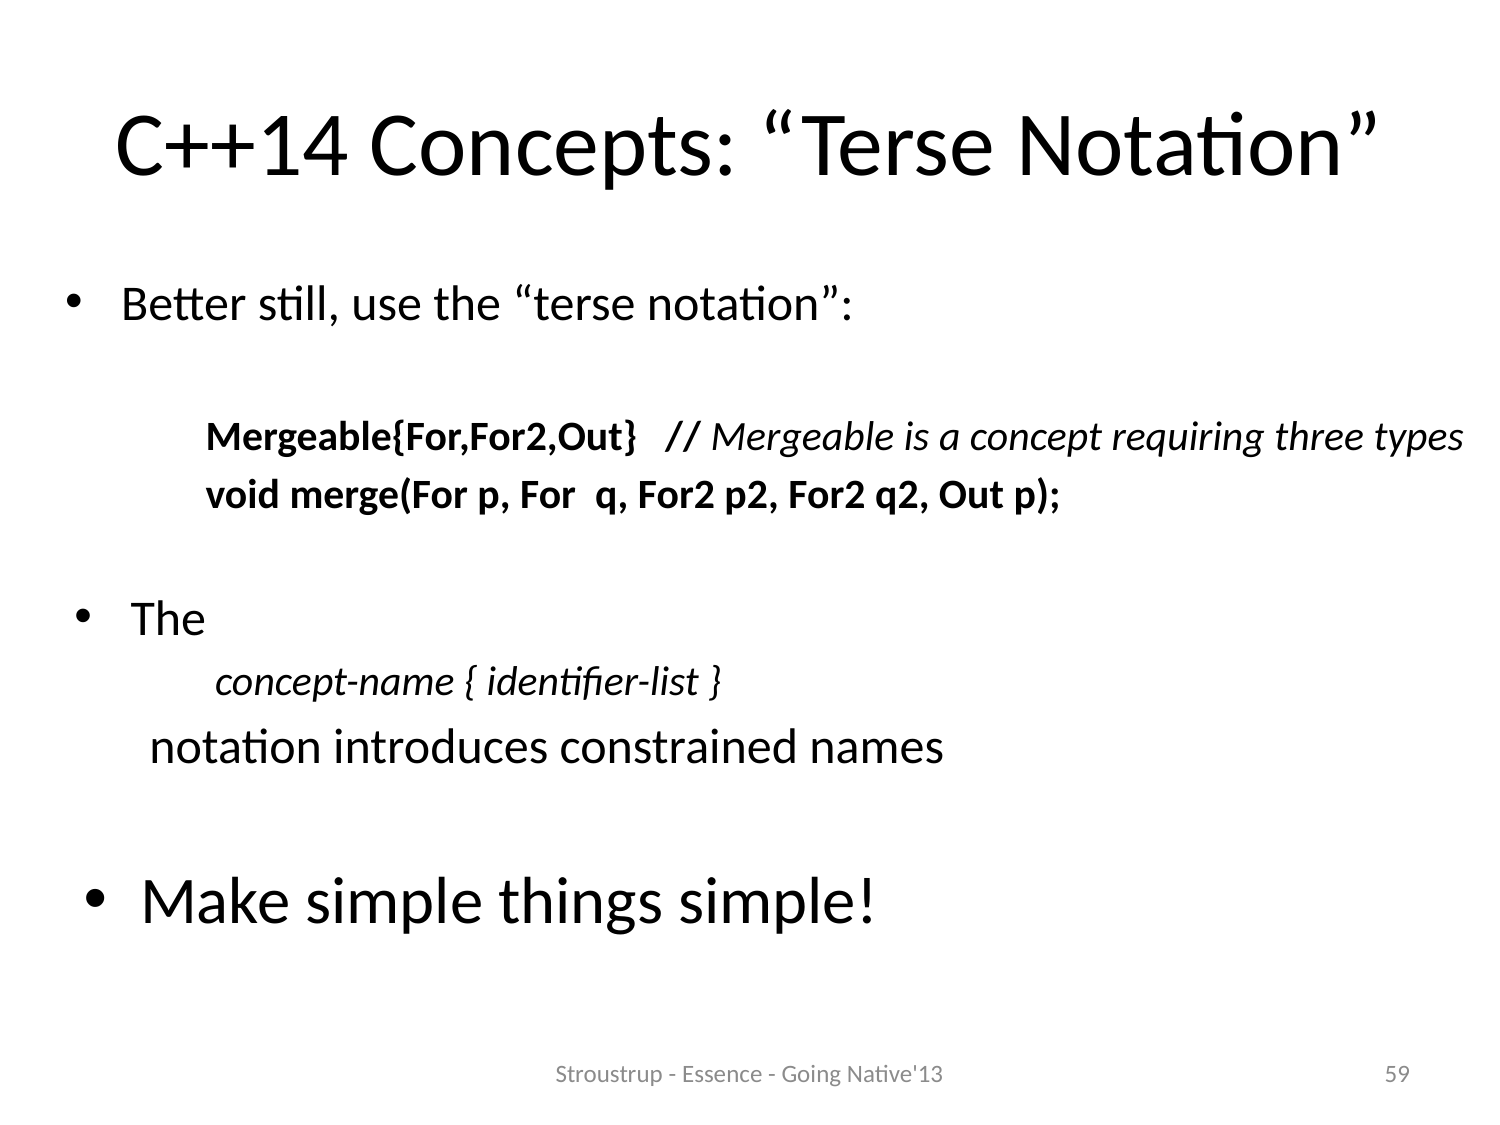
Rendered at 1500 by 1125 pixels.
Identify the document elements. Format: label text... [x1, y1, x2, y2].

list Better still, use the “terse notation”: Mergeable{For,For2,Out} // Mergeable is a concept requiring three types void merge(For p, For q, For2 p2, For2 q2, Out p); The concept-name { identifier-list } notation introduces constrained names Make simple things simple! [50, 262, 1500, 1005]
slide_number 59 [1074, 1042, 1425, 1103]
footer Stroustrup - Essence - Going Native'13 [512, 1042, 988, 1103]
title C++14 Concepts: “Terse Notation” [75, 45, 1425, 233]
